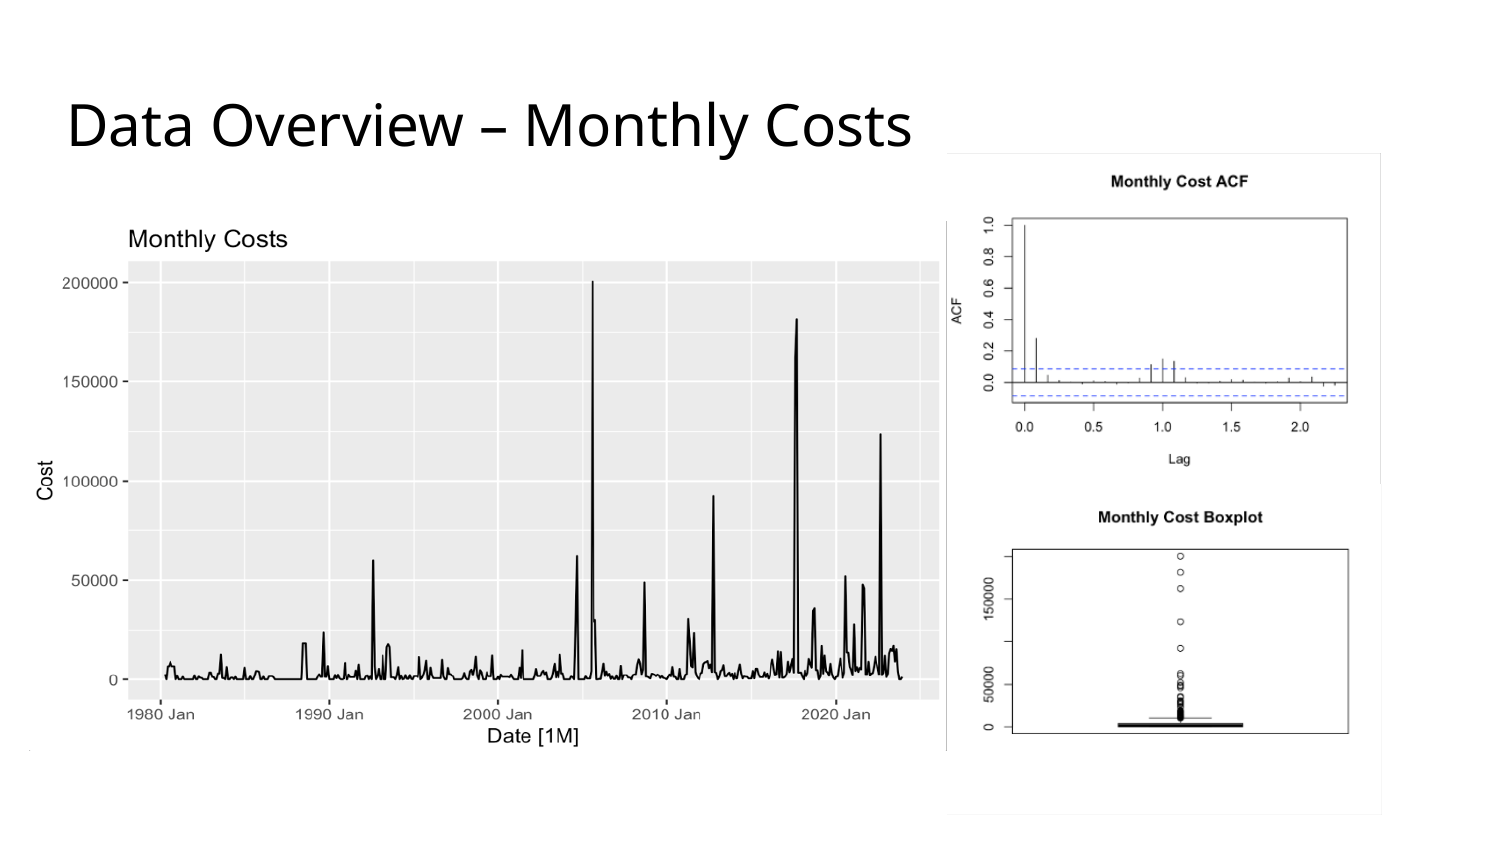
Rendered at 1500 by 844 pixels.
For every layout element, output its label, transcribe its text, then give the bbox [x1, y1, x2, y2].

picture [29, 152, 1383, 816]
title Data Overview – Monthly Costs [51, 72, 1449, 265]
